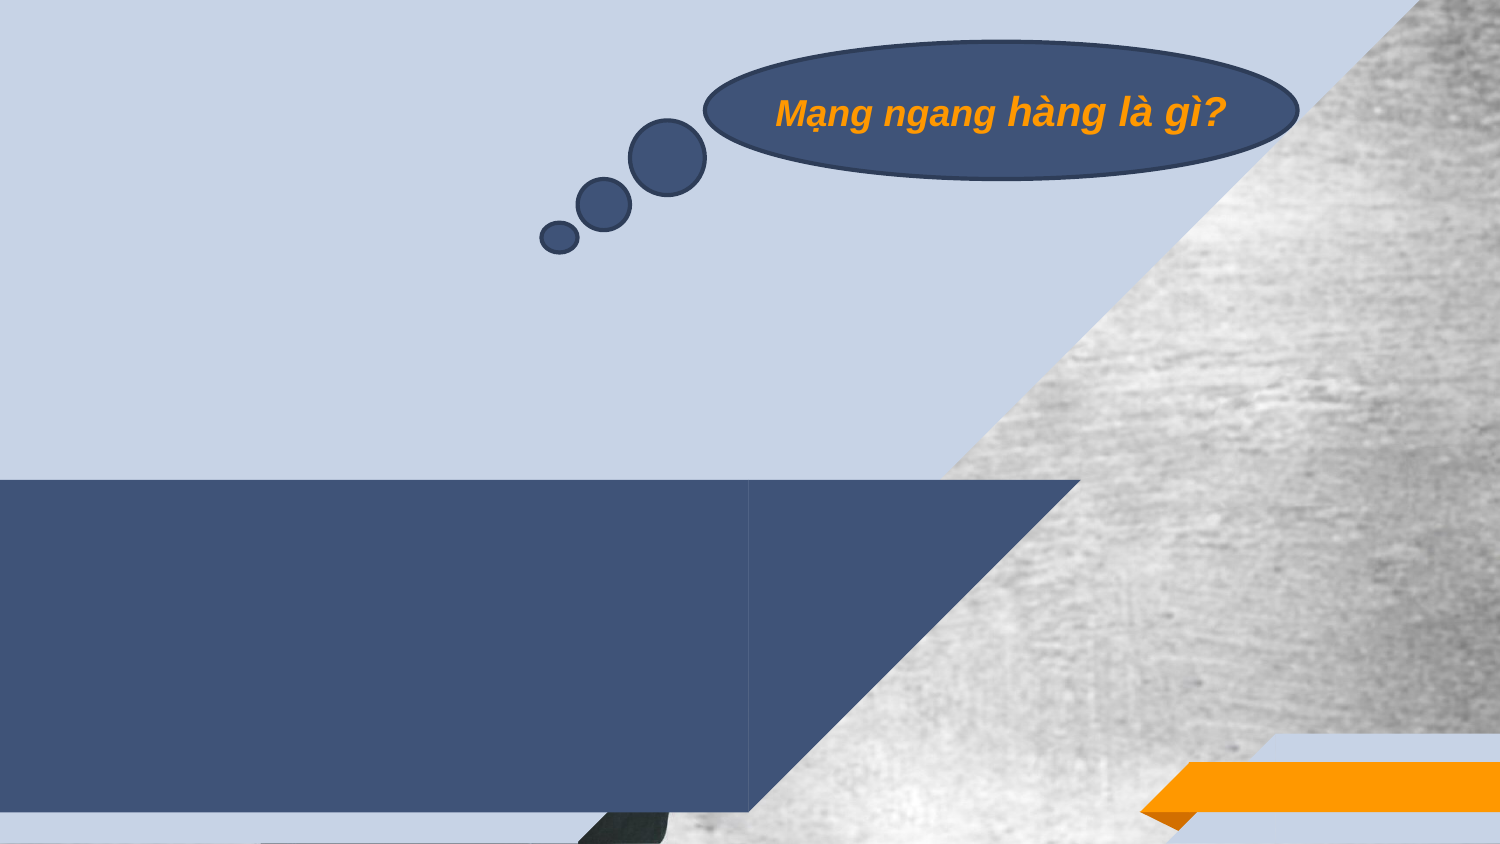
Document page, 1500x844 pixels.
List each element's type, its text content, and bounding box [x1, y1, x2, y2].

text_box Mạng ngang hàng là gì? [760, 77, 1242, 143]
picture [579, 0, 1500, 844]
text_box [627, 118, 707, 198]
slide_number [1256, 755, 1500, 807]
text_box [575, 176, 633, 233]
text_box [702, 39, 1300, 182]
text_box [539, 220, 580, 255]
